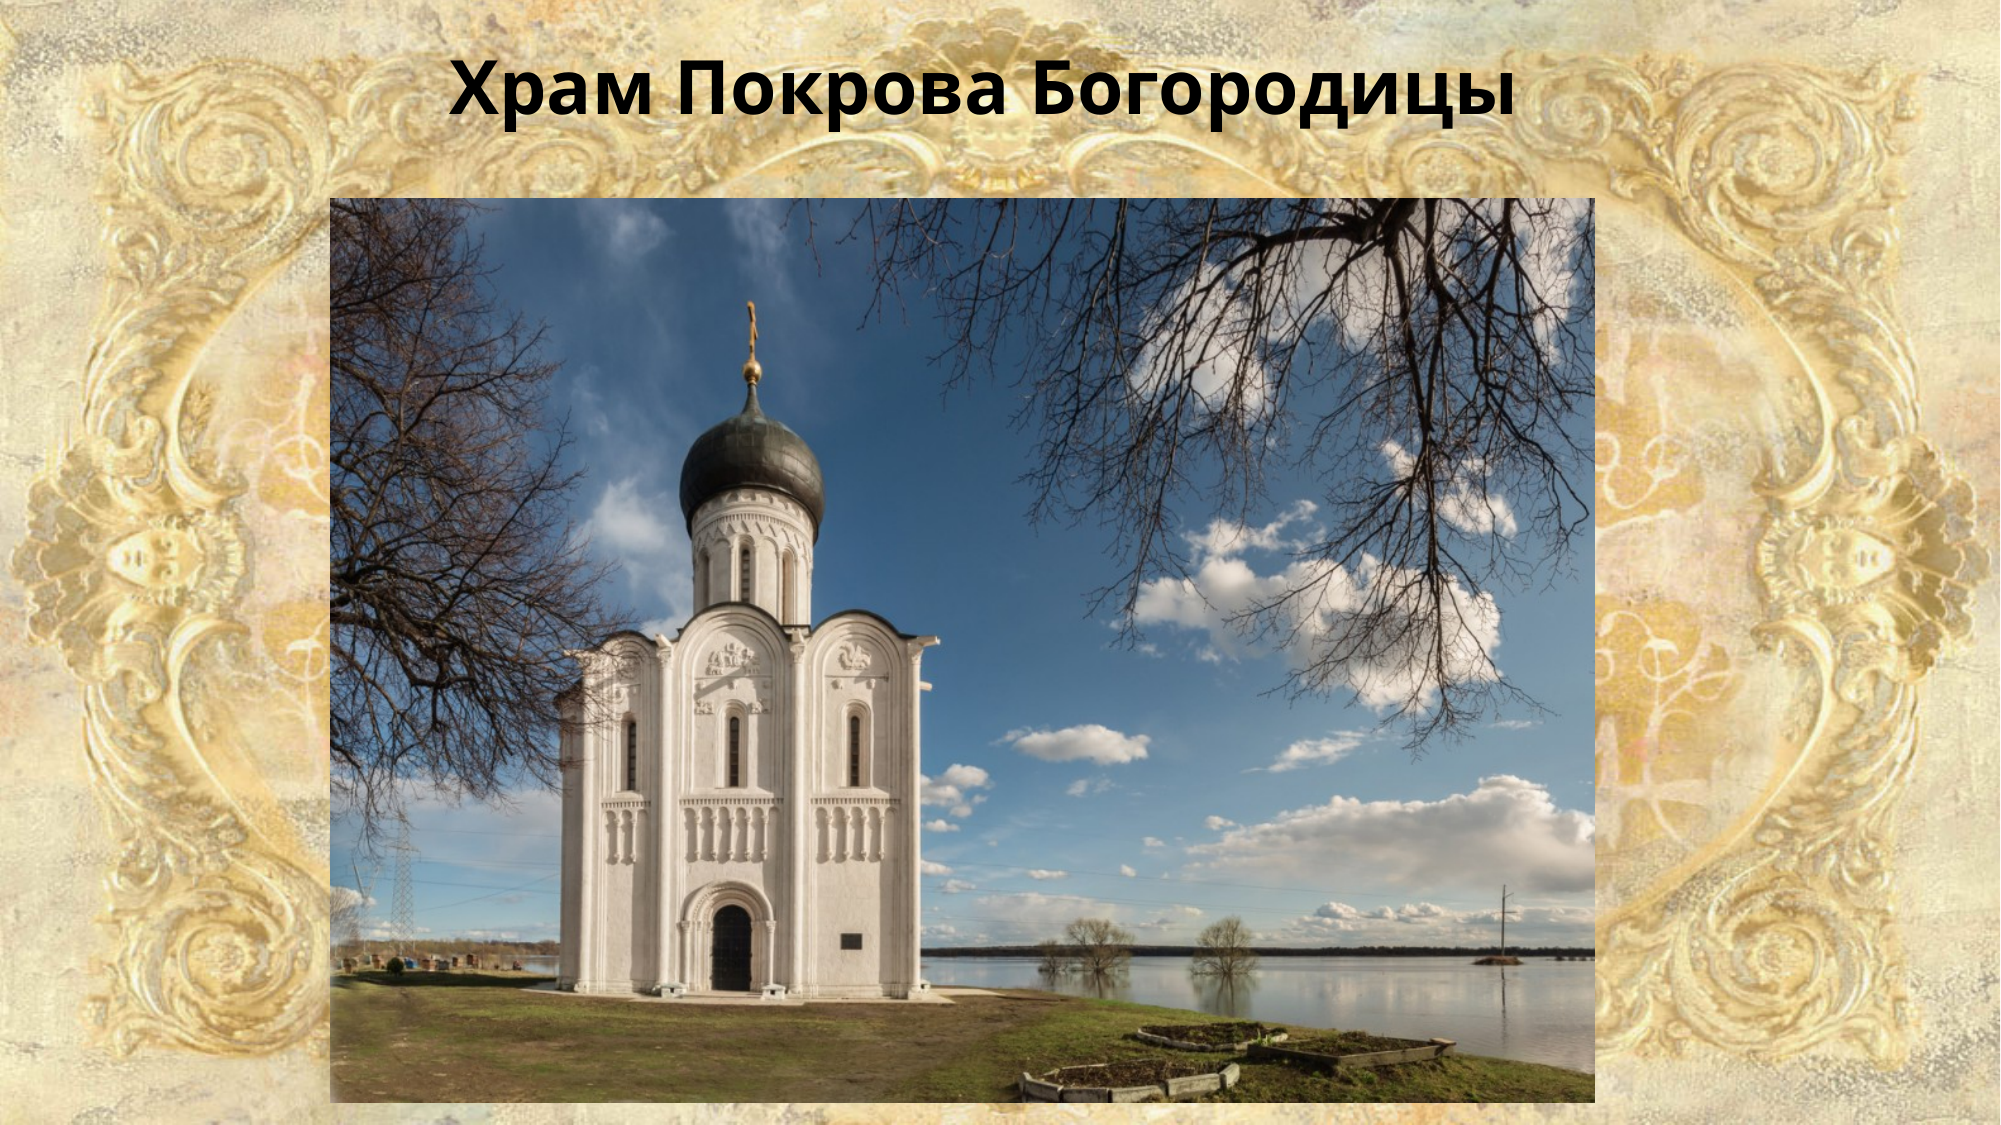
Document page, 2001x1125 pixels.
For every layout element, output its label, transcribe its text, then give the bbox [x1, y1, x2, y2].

picture [0, 0, 2001, 1125]
text_box Храм Покрова Богородицы [434, 31, 1839, 407]
